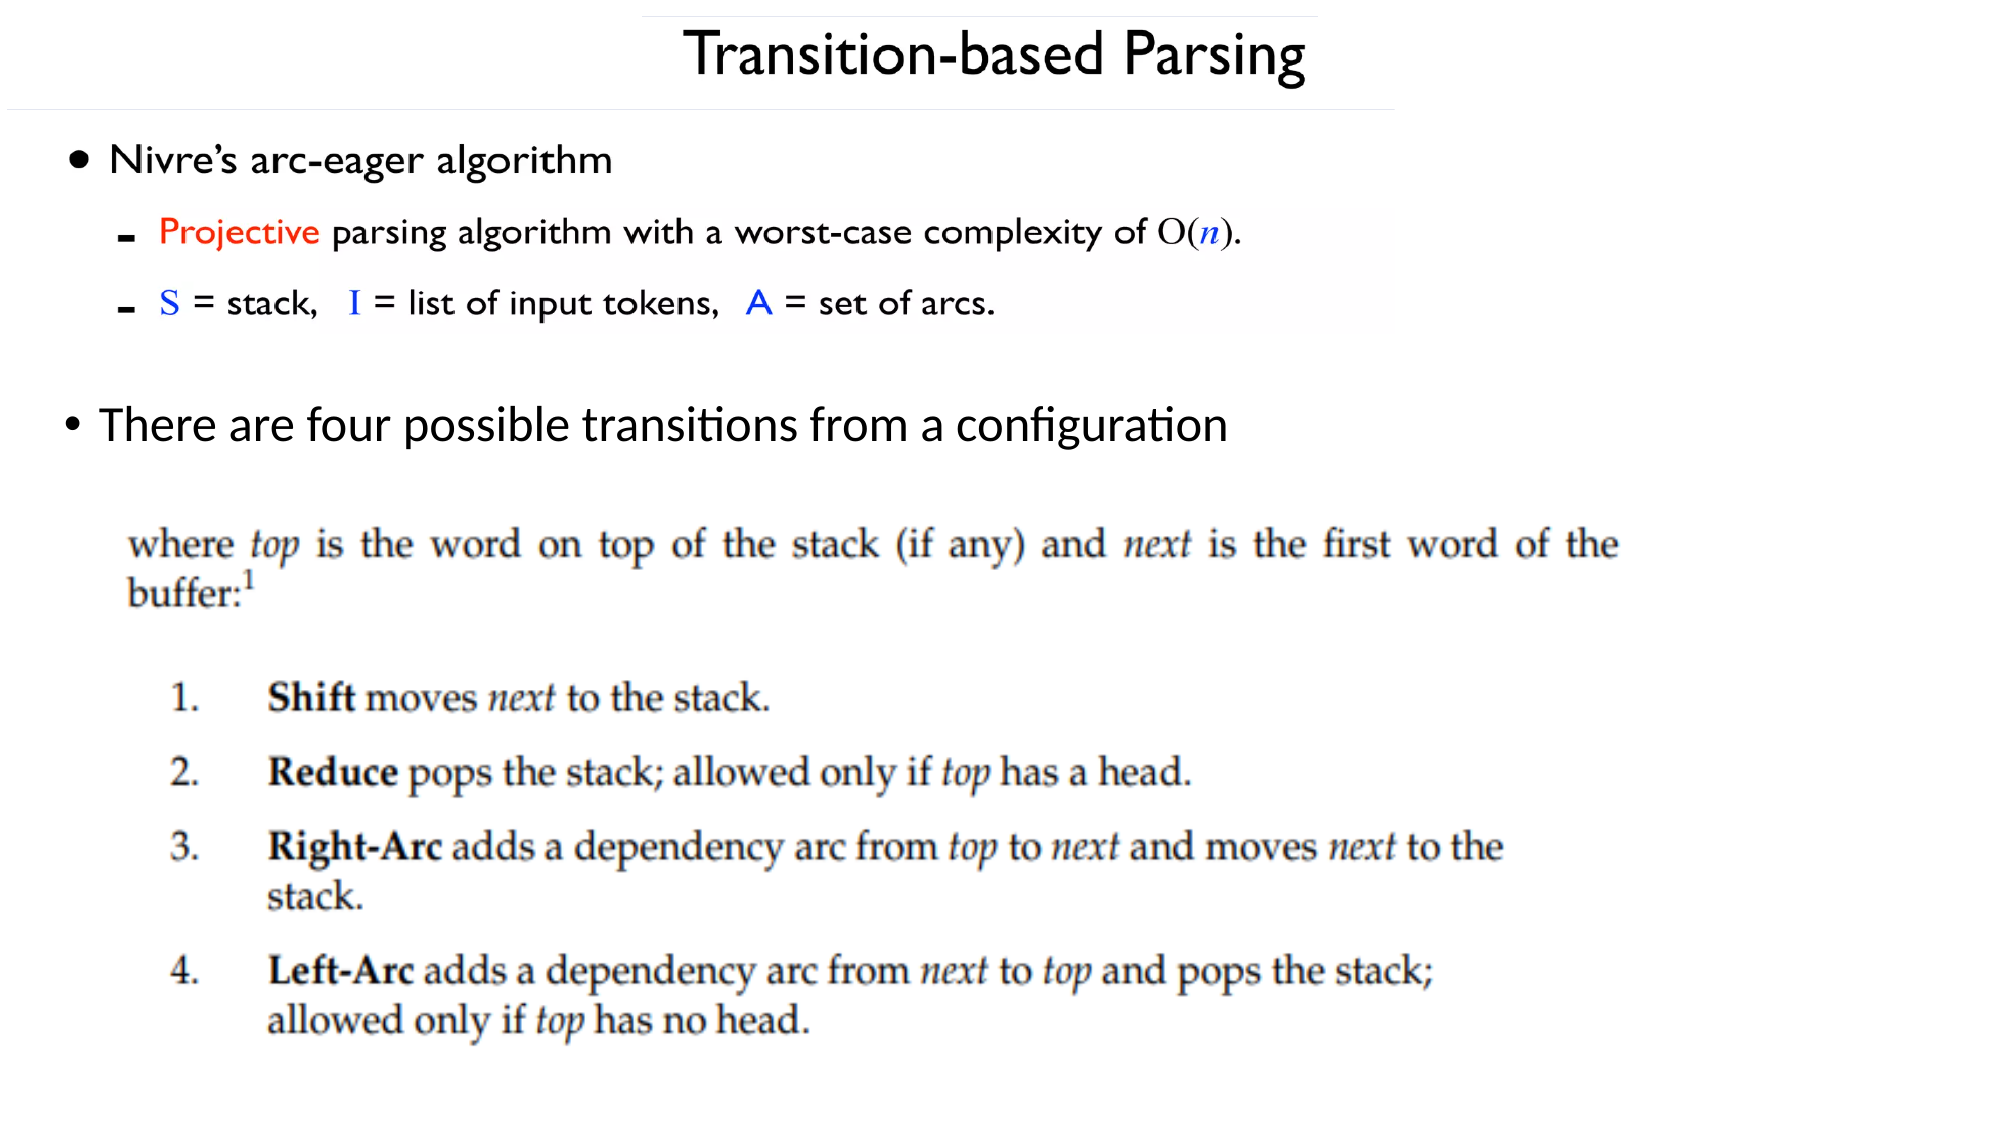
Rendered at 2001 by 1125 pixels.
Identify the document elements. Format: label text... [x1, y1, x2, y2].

list There are four possible transitions from a configuration [48, 390, 1364, 441]
picture [7, 0, 1395, 334]
picture [38, 441, 1721, 1067]
